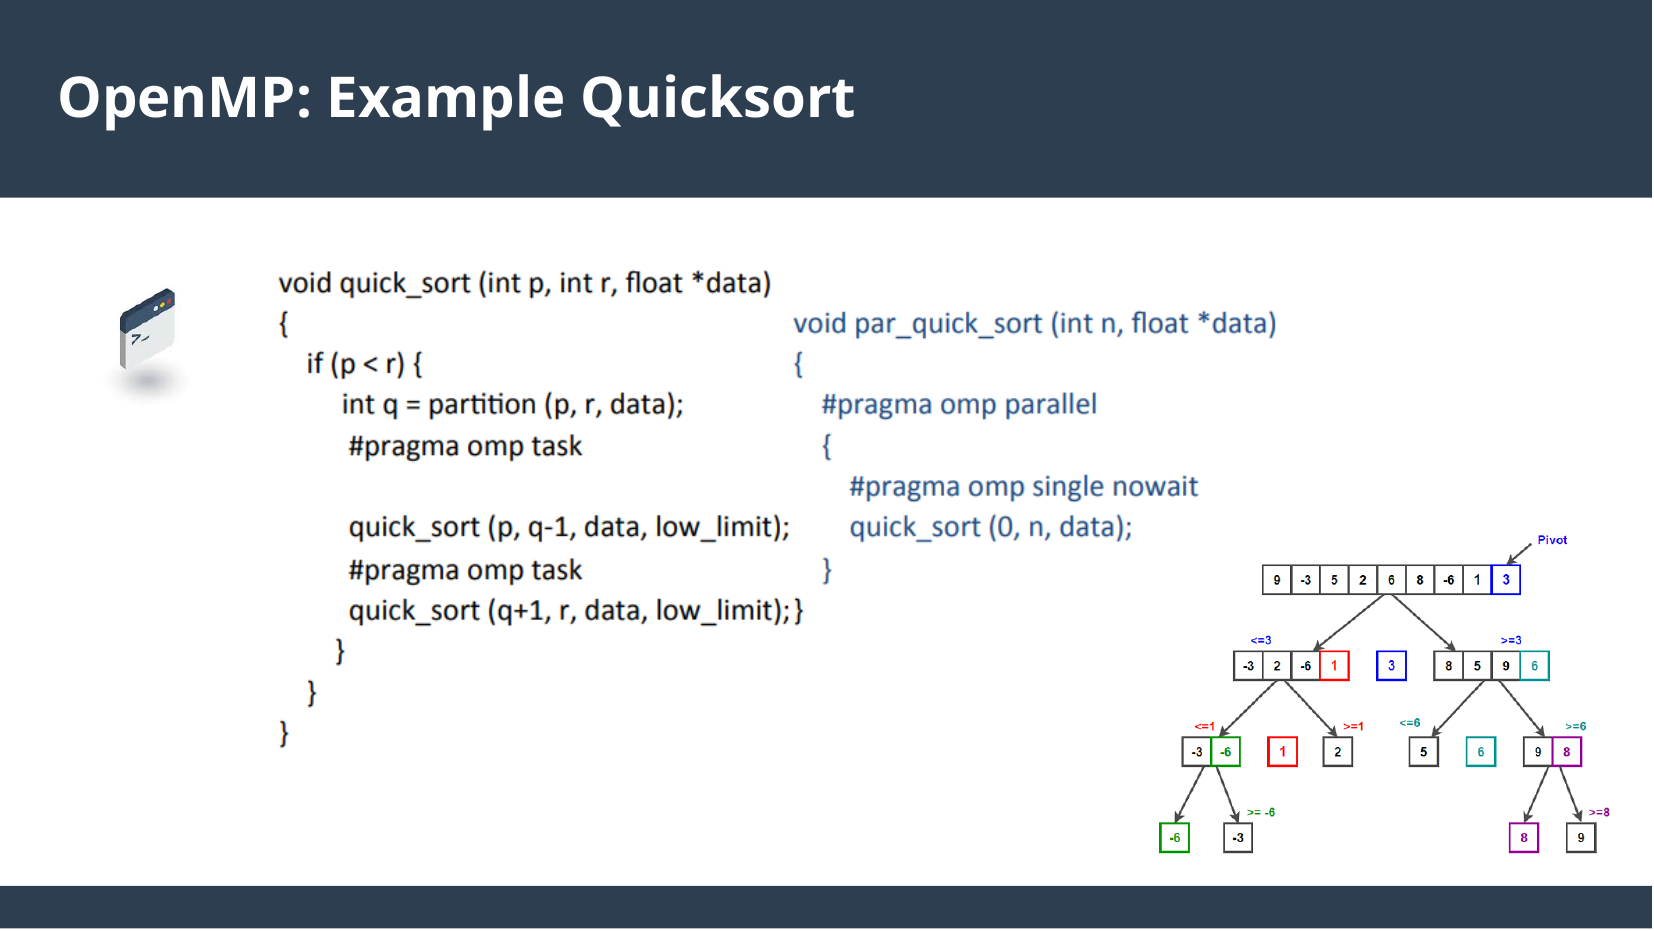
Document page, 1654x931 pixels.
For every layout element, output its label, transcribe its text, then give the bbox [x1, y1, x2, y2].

picture [29, 256, 1613, 857]
text_box OpenMP: Example Quicksort [57, 37, 1592, 154]
